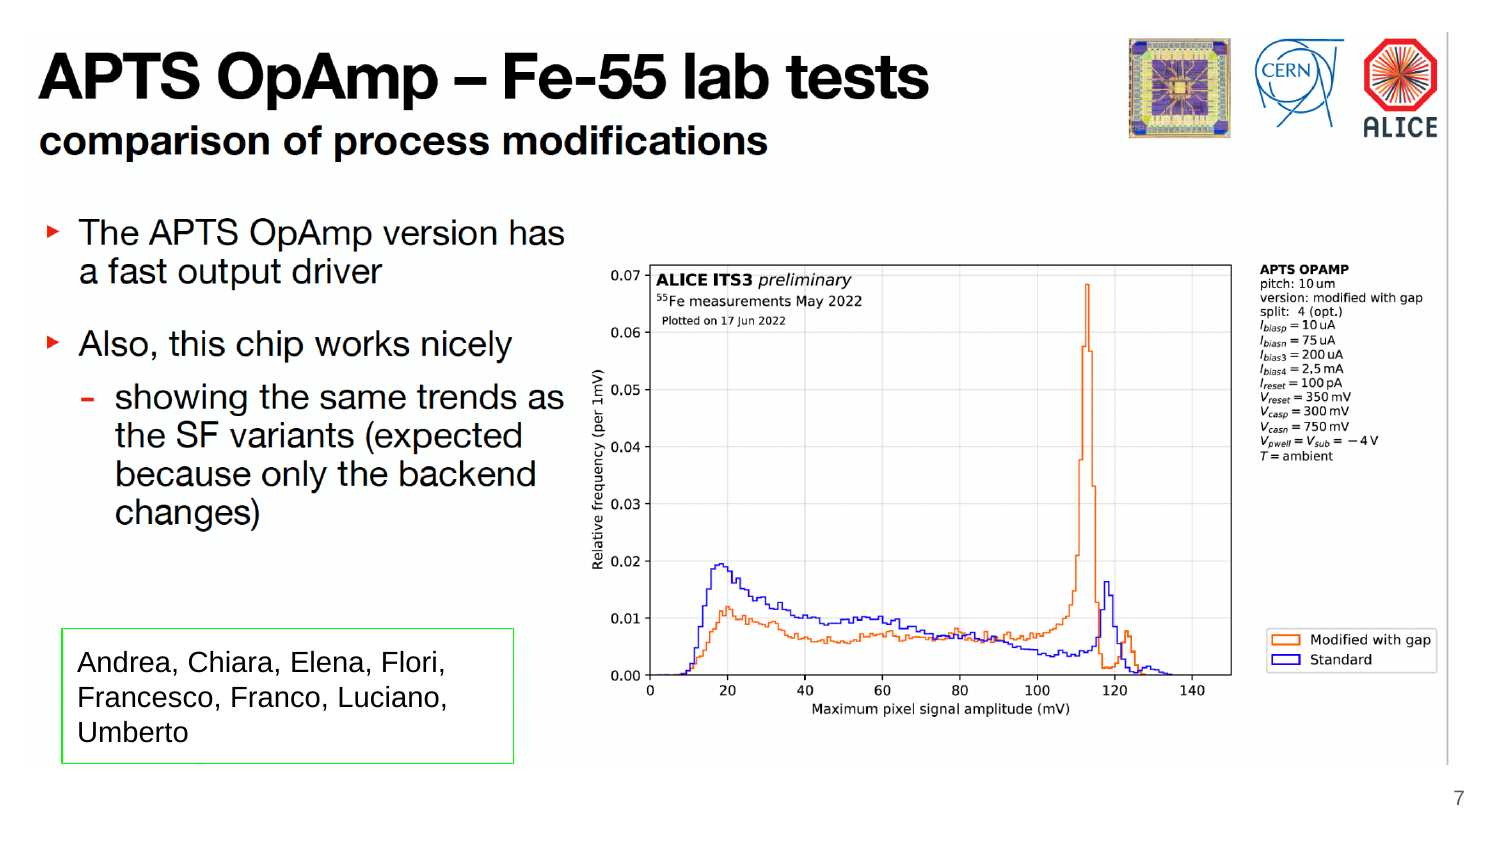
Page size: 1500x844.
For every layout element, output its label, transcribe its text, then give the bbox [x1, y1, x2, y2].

slide_number ‹#› [1389, 764, 1480, 830]
picture [24, 31, 1450, 766]
